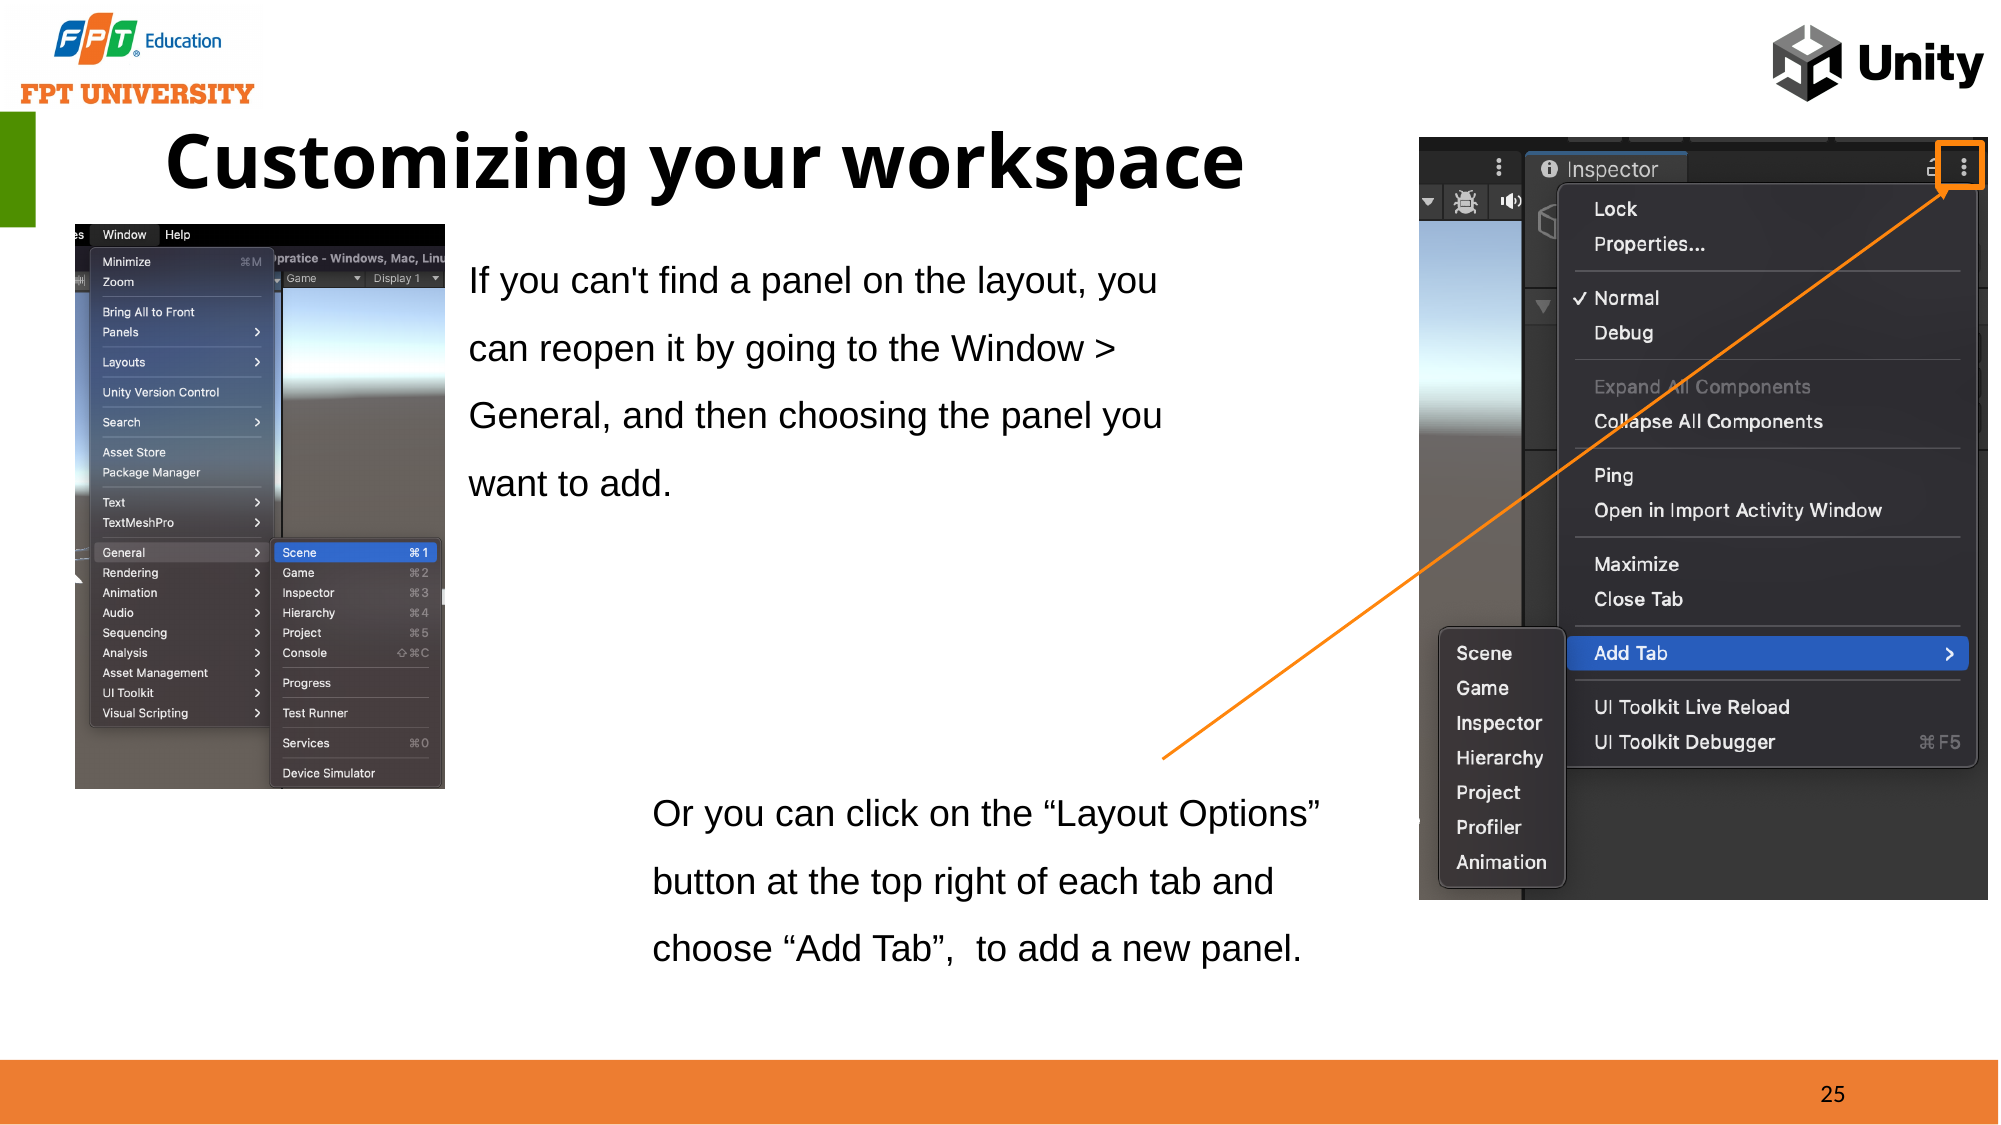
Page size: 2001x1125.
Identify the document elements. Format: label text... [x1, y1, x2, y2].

slide_number 25 [1412, 1063, 1861, 1122]
picture [1419, 137, 1988, 900]
text_box Or you can click on the “Layout Options” button at the top right of each tab and choose “Add Tab”, to add a new panel. [637, 759, 1420, 963]
picture [4, 4, 263, 109]
text_box Customizing your workspace [150, 112, 1862, 217]
picture [74, 224, 445, 789]
picture [1765, 0, 1993, 127]
text_box If you can't find a panel on the layout, you can reopen it by going to the Window > General, and then choosing the panel you want to add. [453, 226, 1238, 557]
